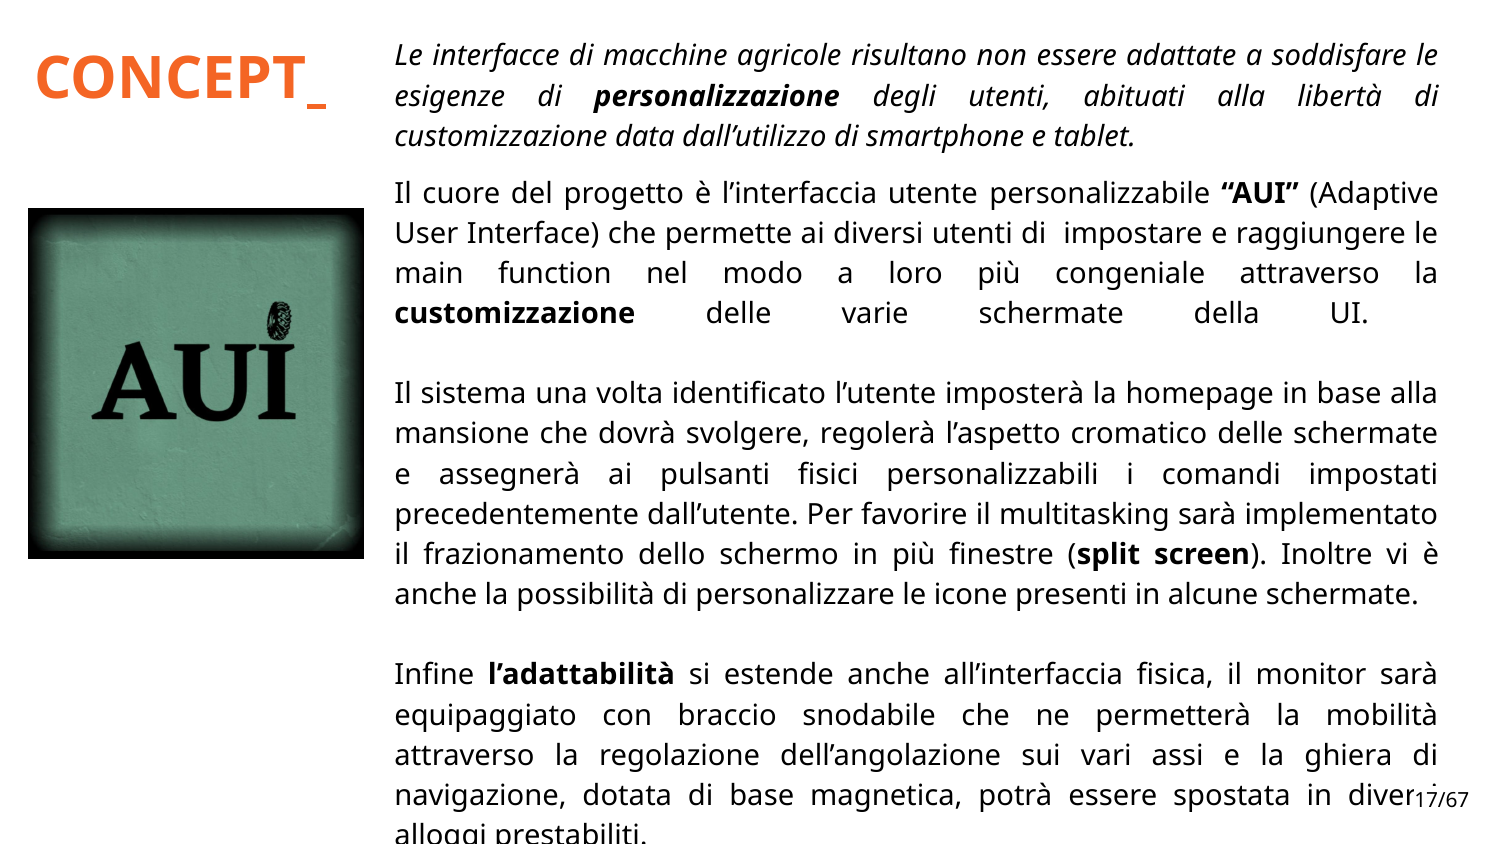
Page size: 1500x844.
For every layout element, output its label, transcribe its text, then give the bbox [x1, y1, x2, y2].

picture [28, 208, 364, 559]
title Le interfacce di macchine agricole risultano non essere adattate a soddisfare le esigenze di personalizzazione degli utenti, abituati alla libertà di customizzazione data dall’utilizzo di smartphone e tablet. Il cuore del progetto è l’interfaccia utente personalizzabile “AUI” (Adaptive User Interface) che permette ai diversi utenti di impostare e raggiungere le main function nel modo a loro più congeniale attraverso la customizzazione delle varie schermate della UI. Il sistema una volta identificato l’utente imposterà la homepage in base alla mansione che dovrà svolgere, regolerà l’aspetto cromatico delle schermate e assegnerà ai pulsanti fisici personalizzabili i comandi impostati precedentemente dall’utente. Per favorire il multitasking sarà implementato il frazionamento dello schermo in più finestre (split screen). Inoltre vi è anche la possibilità di personalizzare le icone presenti in alcune schermate. Infine l’adattabilità si estende anche all’interfaccia fisica, il monitor sarà equipaggiato con braccio snodabile che ne permetterà la mobilità attraverso la regolazione dell’angolazione sui vari assi e la ghiera di navigazione, dotata di base magnetica, potrà essere spostata in diversi alloggi prestabiliti. [379, 16, 1454, 270]
slide_number 17/67 [1394, 769, 1484, 834]
subtitle CONCEPT [19, 0, 373, 128]
